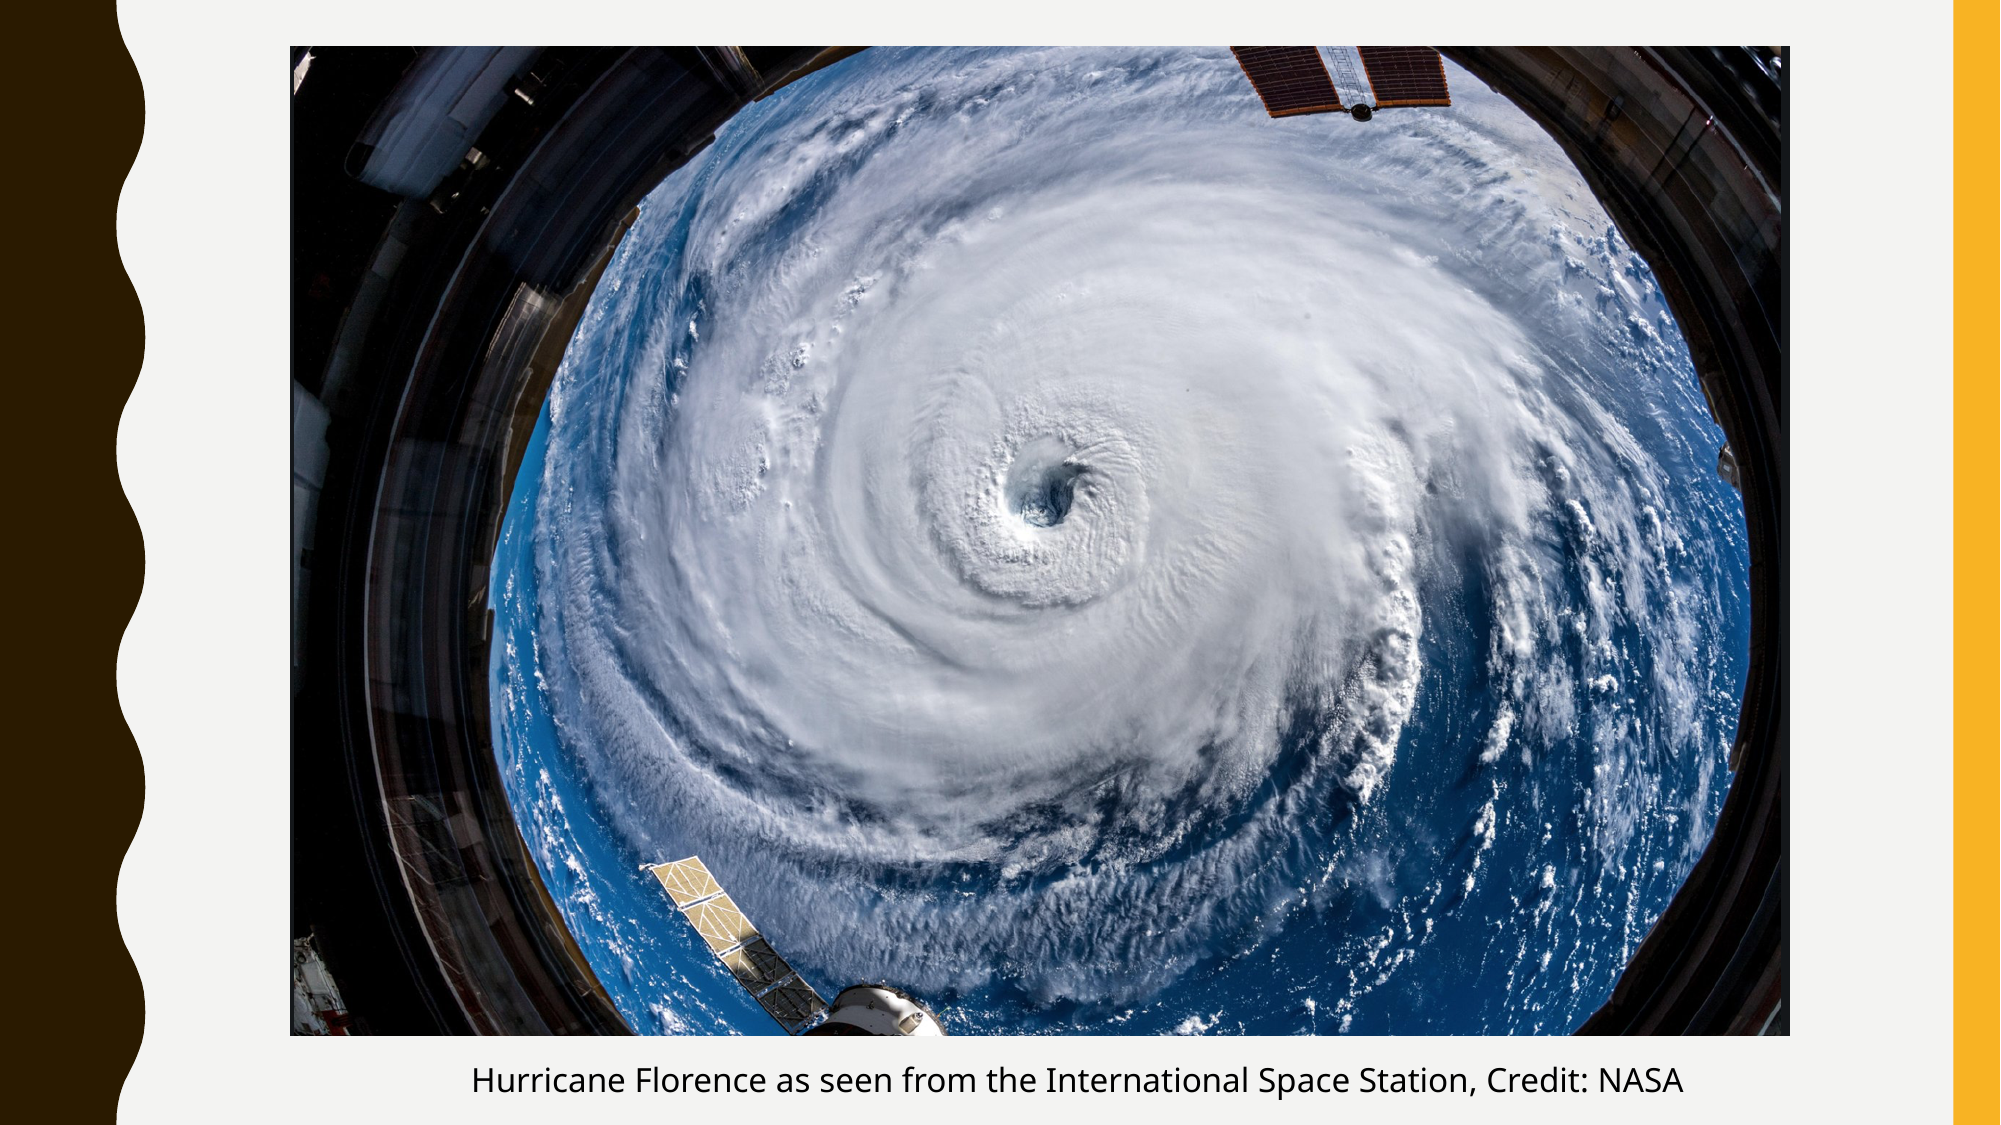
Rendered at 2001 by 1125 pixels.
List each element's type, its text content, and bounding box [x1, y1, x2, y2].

text_box Hurricane Florence as seen from the International Space Station, Credit: NASA [440, 1052, 1716, 1107]
picture [290, 46, 1790, 1036]
